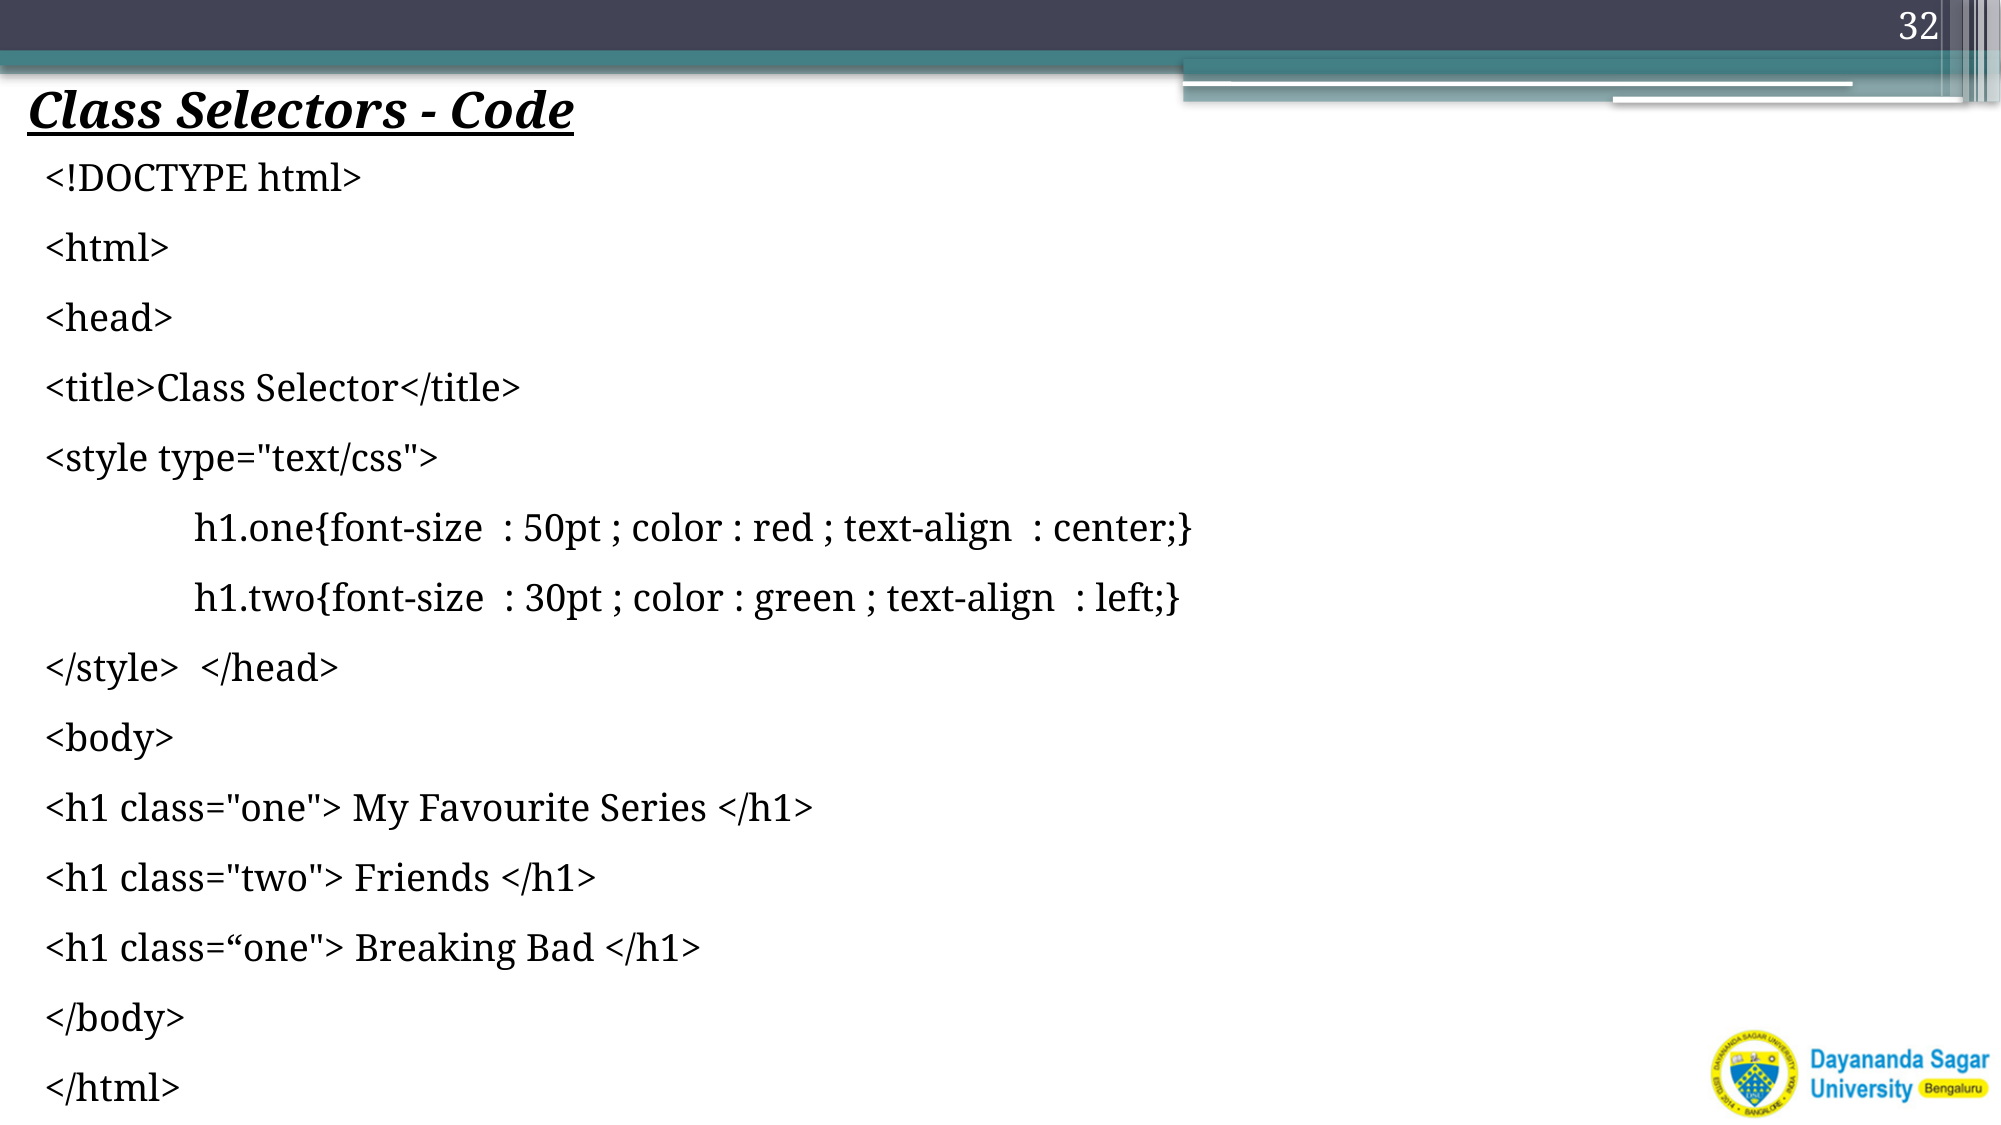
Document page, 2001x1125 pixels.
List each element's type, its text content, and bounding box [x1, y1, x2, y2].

text_box <!DOCTYPE html> <html> <head> <title>Class Selector</title> <style type="text/css"> h1.one{font-size : 50pt ; color : red ; text-align : center;} h1.two{font-size : 30pt ; color : green ; text-align : left;} </style> </head> <body> <h1 class="one"> My Favourite Series </h1> <h1 class="two"> Friends </h1> <h1 class=“one"> Breaking Bad </h1> </body> </html> [29, 146, 1955, 1116]
slide_number 32 [1788, 0, 1955, 61]
picture [1707, 1021, 1996, 1125]
text_box Class Selectors - Code [12, 70, 1150, 146]
